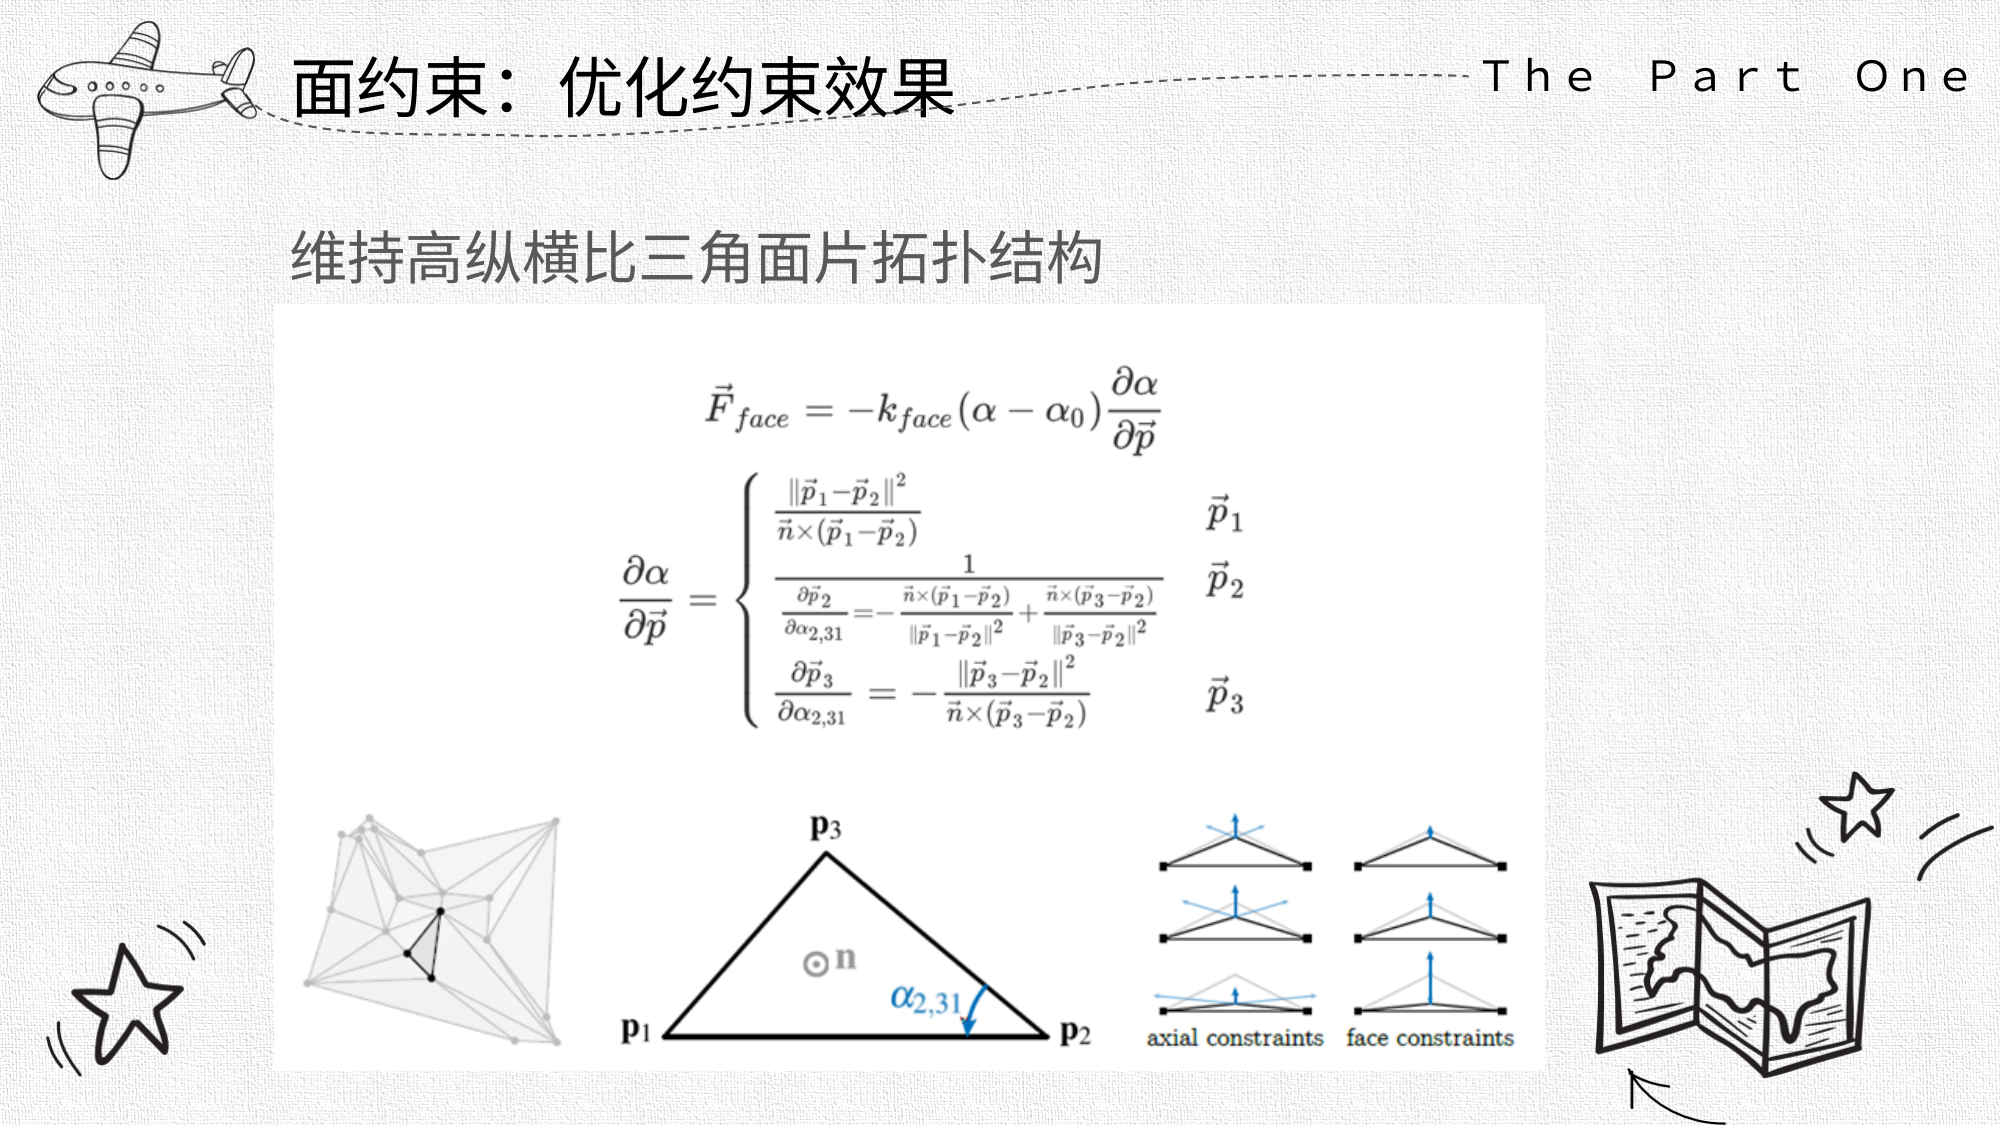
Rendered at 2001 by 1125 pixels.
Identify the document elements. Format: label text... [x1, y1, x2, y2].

text_box 维持高纵横比三角面片拓扑结构 [274, 180, 1338, 300]
picture [0, 0, 2001, 1125]
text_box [37, 21, 2000, 180]
